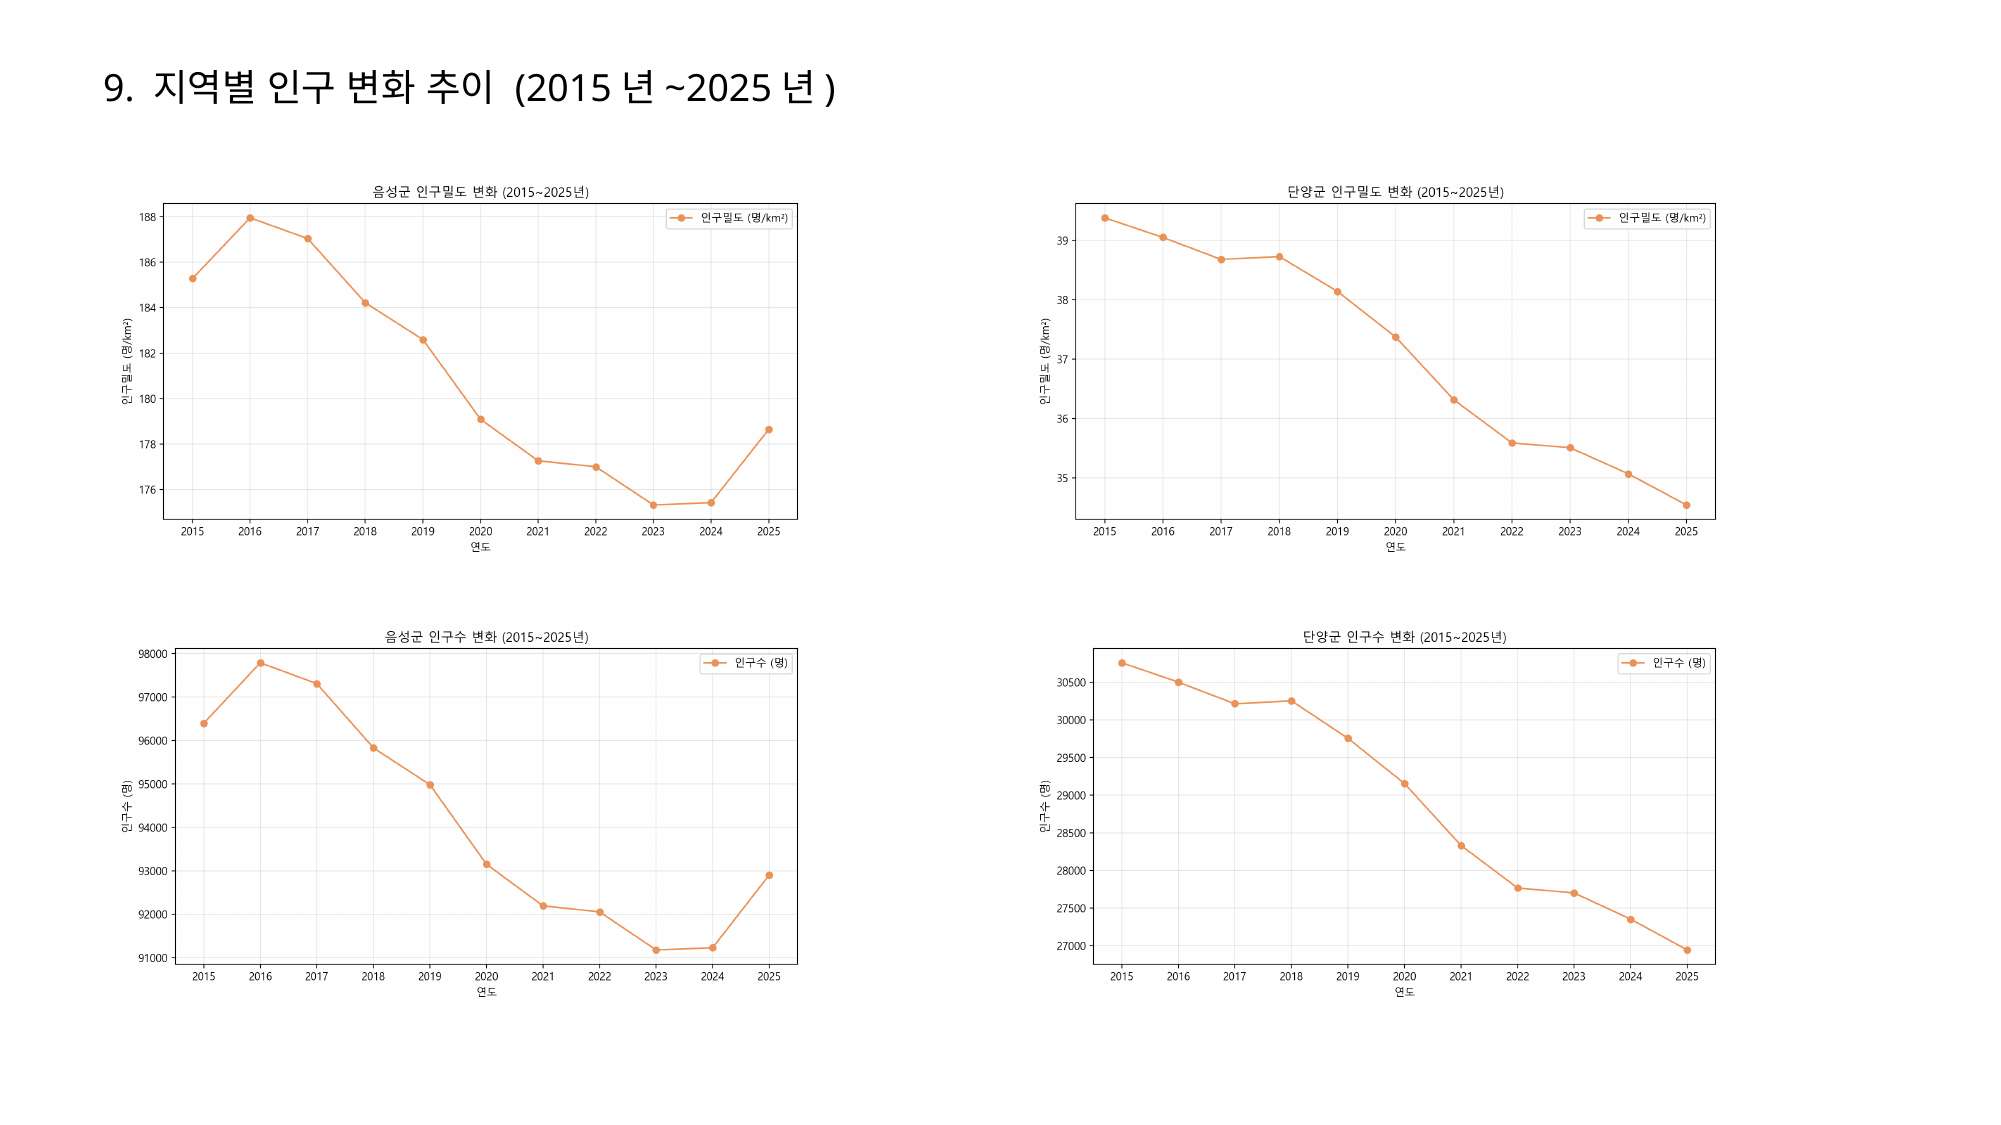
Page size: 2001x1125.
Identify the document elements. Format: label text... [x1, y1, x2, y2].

picture [1029, 174, 1728, 563]
picture [1029, 620, 1728, 1009]
text_box 9. 지역별 인구 변화 추이 (2015년~2025년) [88, 56, 851, 117]
picture [111, 620, 809, 1009]
picture [111, 174, 809, 563]
